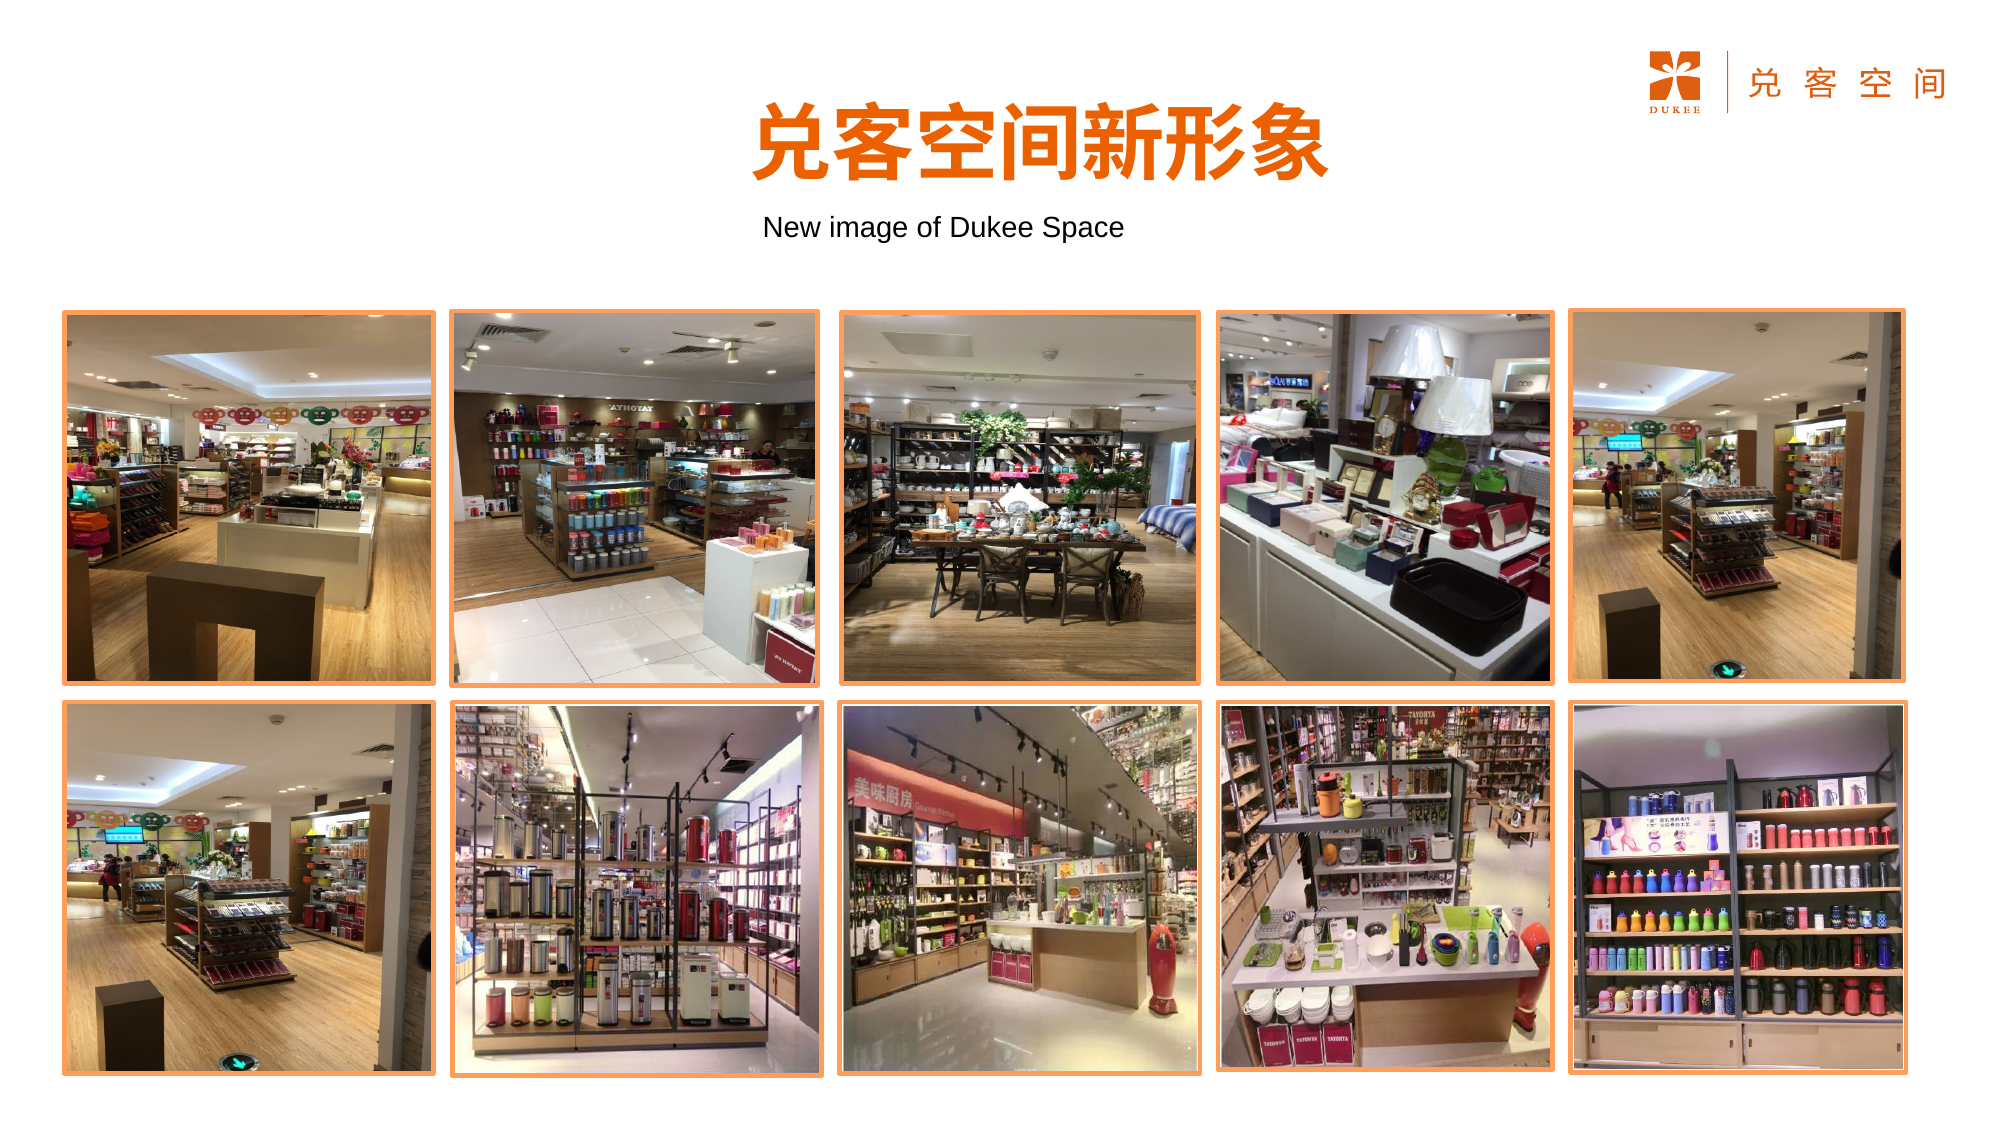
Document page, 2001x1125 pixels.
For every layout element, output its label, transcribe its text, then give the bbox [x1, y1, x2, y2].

text_box 兑客空间新形象 [733, 82, 1348, 198]
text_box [66, 312, 1904, 1074]
text_box New image of Dukee Space [747, 201, 1326, 251]
